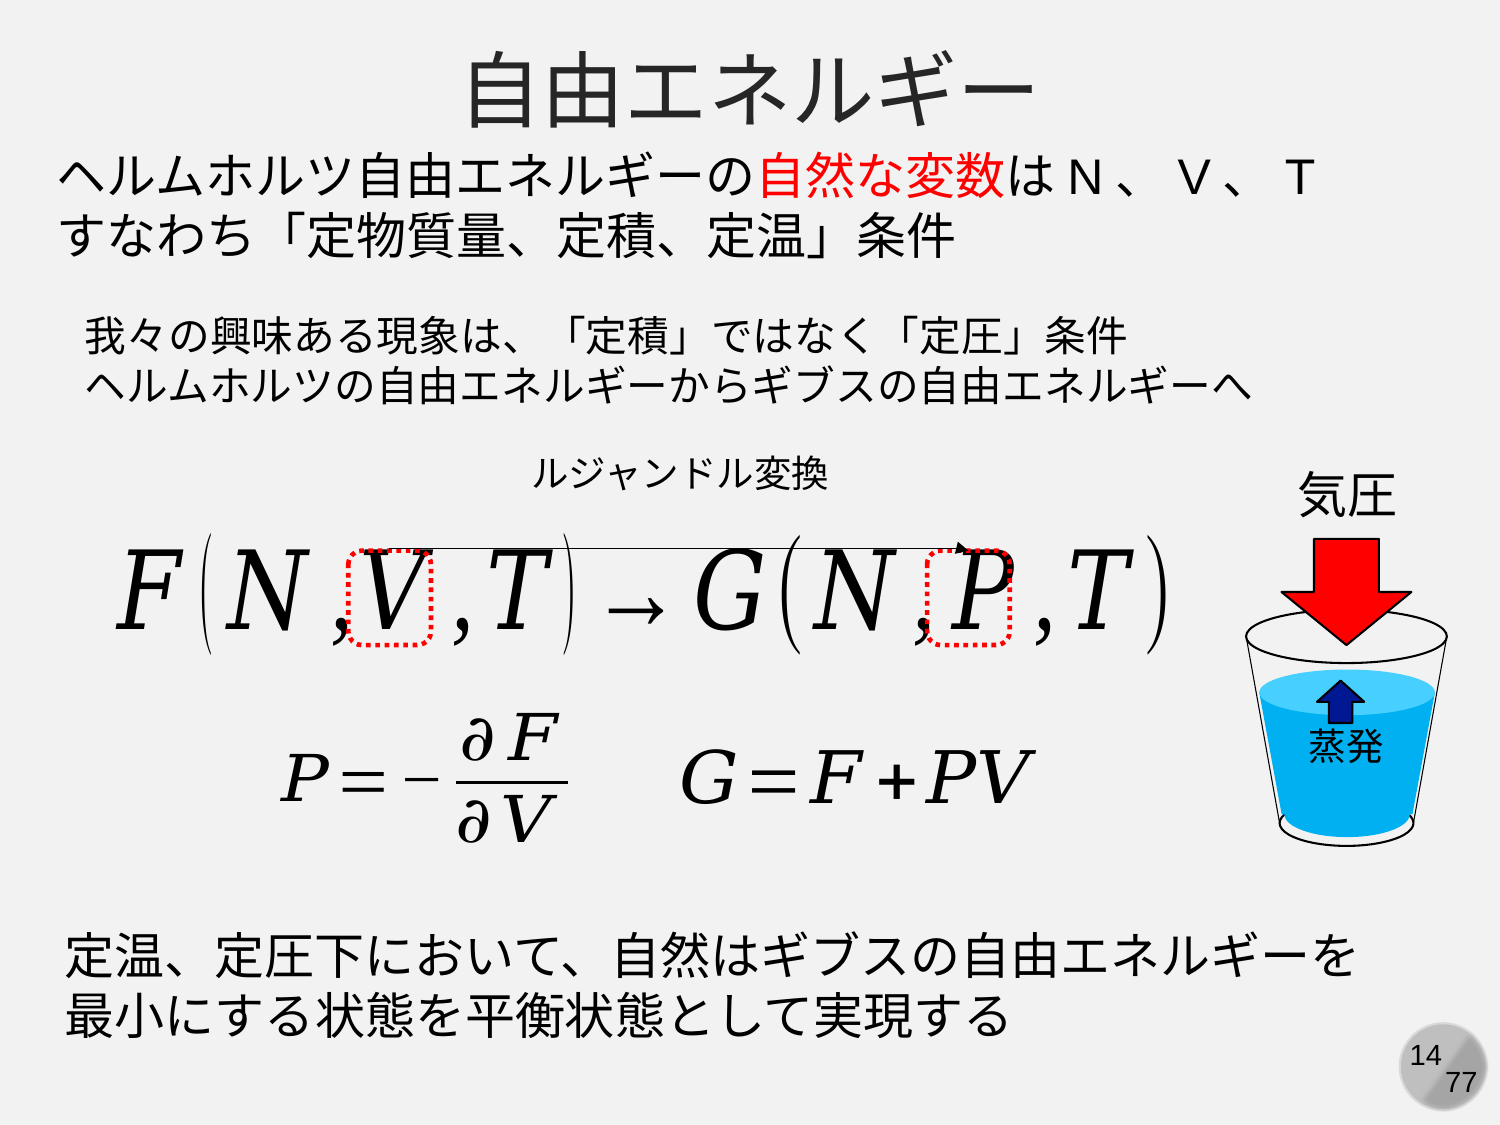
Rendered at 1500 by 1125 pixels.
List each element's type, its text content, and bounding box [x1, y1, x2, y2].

text_box ルジャンドル変換 [516, 442, 679, 503]
text_box [1280, 537, 1413, 609]
text_box [347, 549, 433, 647]
list 自由エネルギー [0, 31, 1500, 155]
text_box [1246, 609, 1447, 846]
text_box [926, 549, 1011, 647]
text_box ルジャンドル変換 [682, 442, 845, 503]
text_box 気圧 [1282, 456, 1413, 531]
text_box 我々の興味ある現象は、「定積」ではなく「定圧」条件 ヘルムホルツの自由エネルギーからギブスの自由エネルギーへ [69, 302, 679, 418]
text_box 我々の興味ある現象は、「定積」ではなく「定圧」条件 ヘルムホルツの自由エネルギーからギブスの自由エネルギーへ [682, 302, 1268, 418]
text_box 定温、定圧下において、自然はギブスの自由エネルギーを 最小にする状態を平衡状態として実現する [49, 916, 1376, 1052]
text_box ヘルムホルツ自由エネルギーの自然な変数はN、V、T すなわち「定物質量、定積、定温」条件 [41, 137, 1330, 272]
